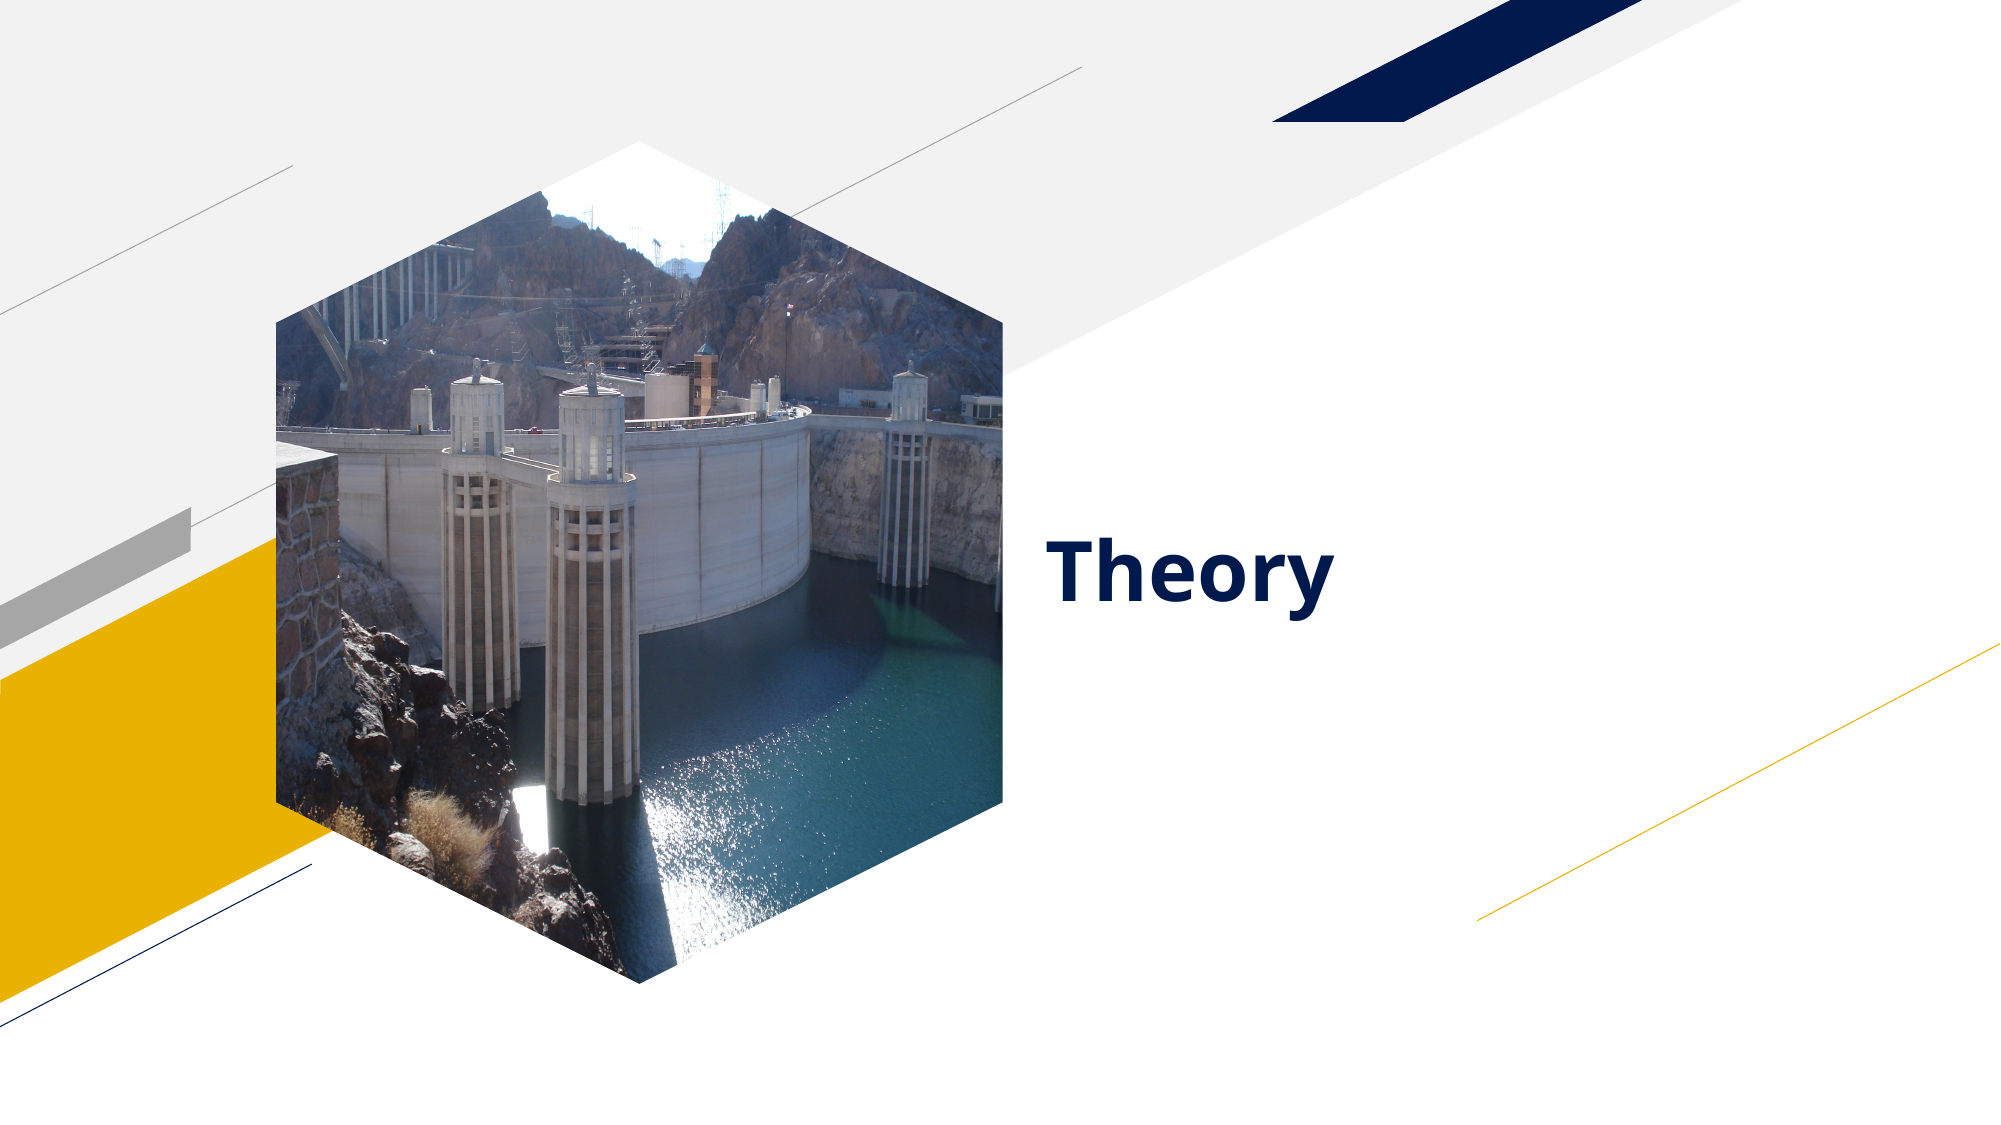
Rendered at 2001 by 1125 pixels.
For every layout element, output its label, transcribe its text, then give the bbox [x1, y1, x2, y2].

picture [276, 141, 1003, 984]
title Theory [1030, 326, 1837, 620]
